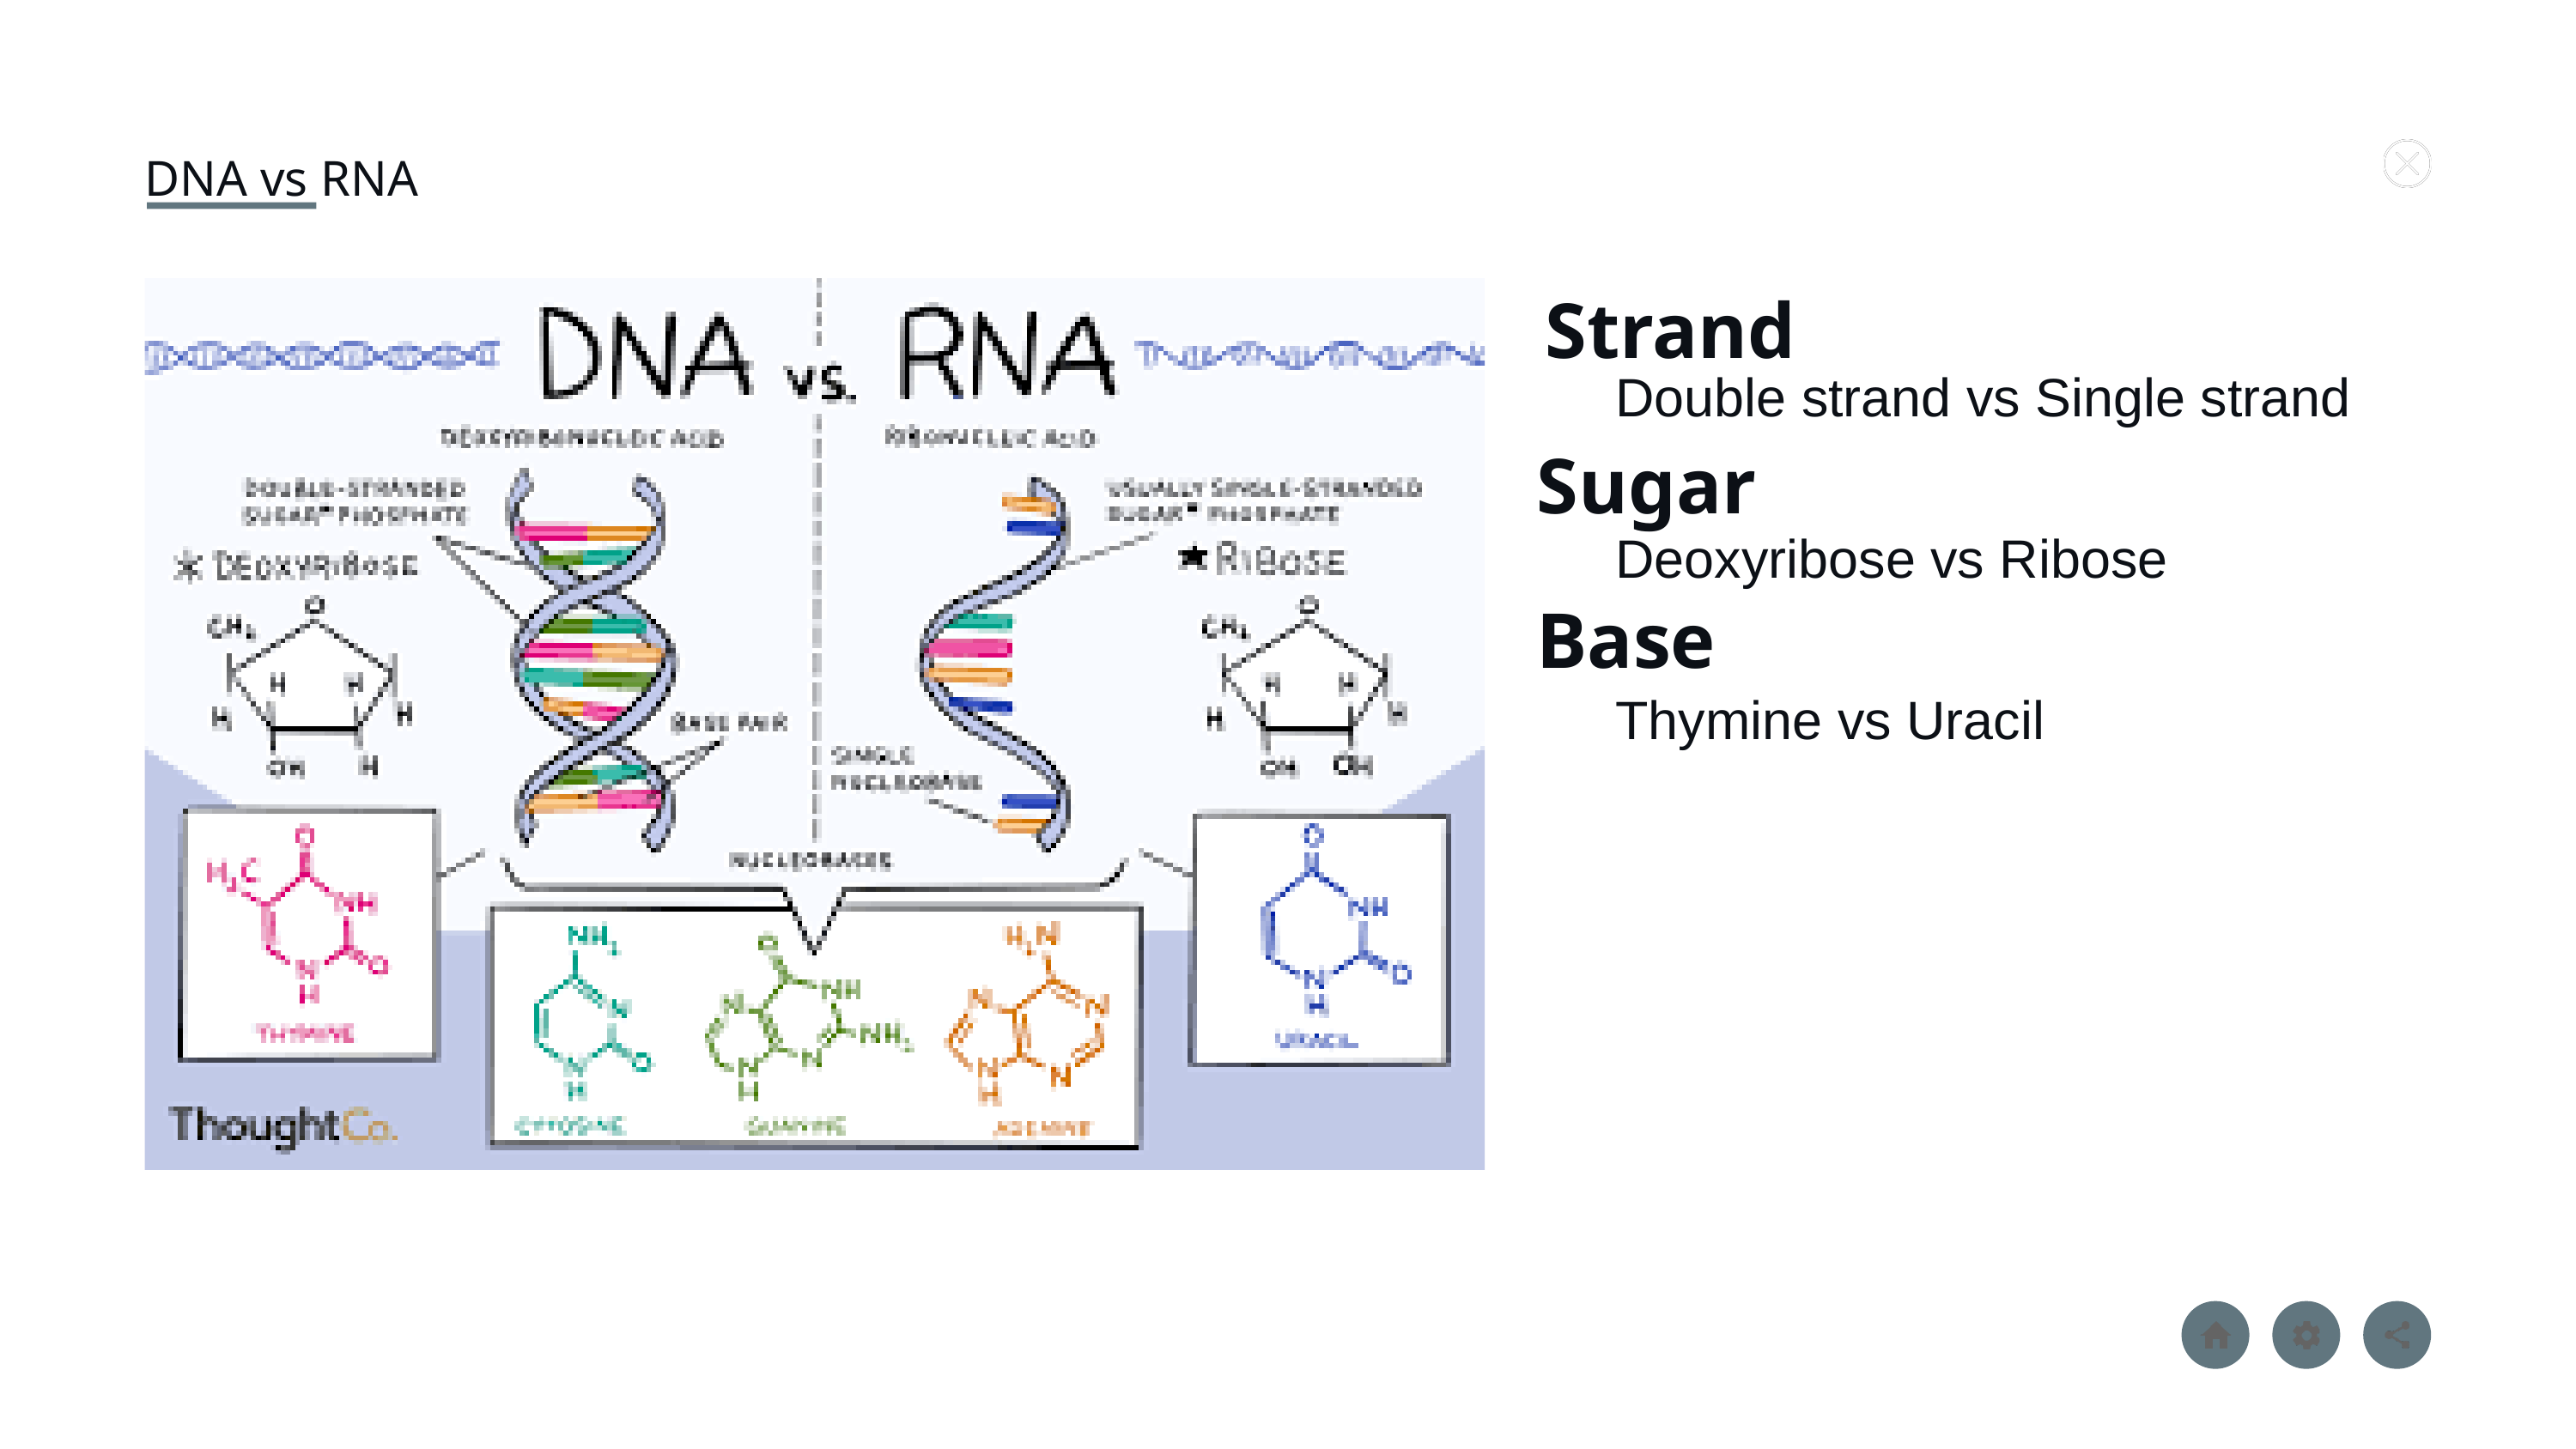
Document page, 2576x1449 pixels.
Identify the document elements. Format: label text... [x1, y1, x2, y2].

text_box Deoxyribose vs Ribose [1615, 512, 2432, 590]
text_box Sugar [1536, 422, 2024, 529]
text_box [2362, 1300, 2432, 1369]
text_box Double strand vs Single strand [1615, 351, 2432, 427]
text_box Thymine vs Uracil [1615, 674, 2432, 751]
text_box Base [1536, 577, 2024, 684]
text_box [2383, 139, 2432, 188]
text_box Strand [1536, 267, 1805, 374]
text_box [144, 278, 1485, 1170]
text_box DNA vs RNA [144, 137, 878, 206]
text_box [2272, 1300, 2341, 1369]
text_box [2181, 1300, 2250, 1369]
